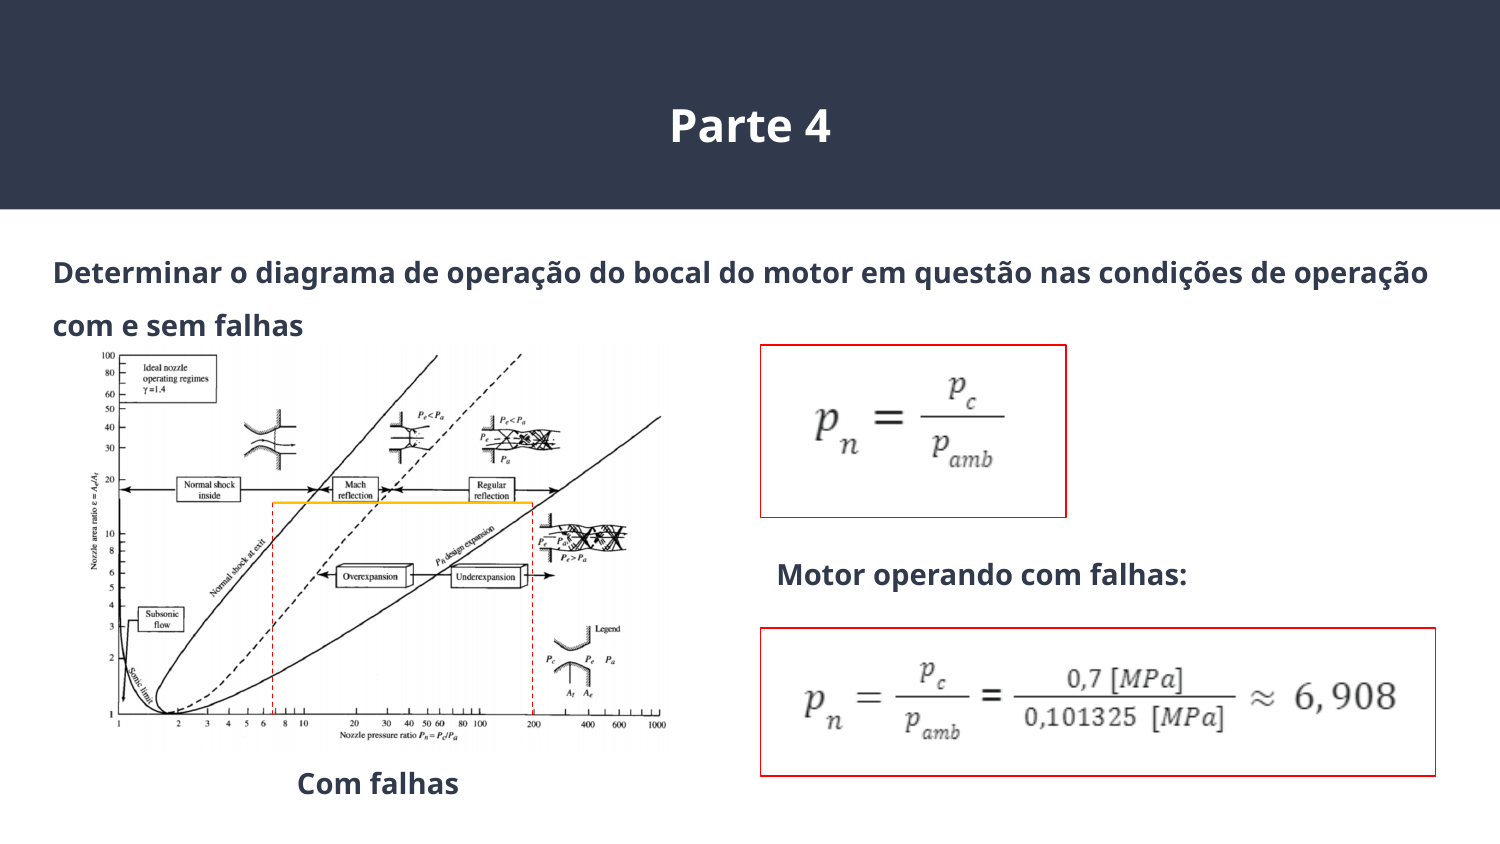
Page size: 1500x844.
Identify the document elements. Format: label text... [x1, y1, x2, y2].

picture [75, 345, 681, 751]
text_box Com falhas [254, 759, 503, 816]
text_box Determinar o diagrama de operação do bocal do motor em questão nas condições de operação com e sem falhas [37, 222, 1500, 357]
title Parte 4 [51, 82, 1449, 185]
picture [760, 628, 1436, 776]
picture [760, 345, 1066, 517]
text_box Motor operando com falhas: [761, 541, 1435, 607]
